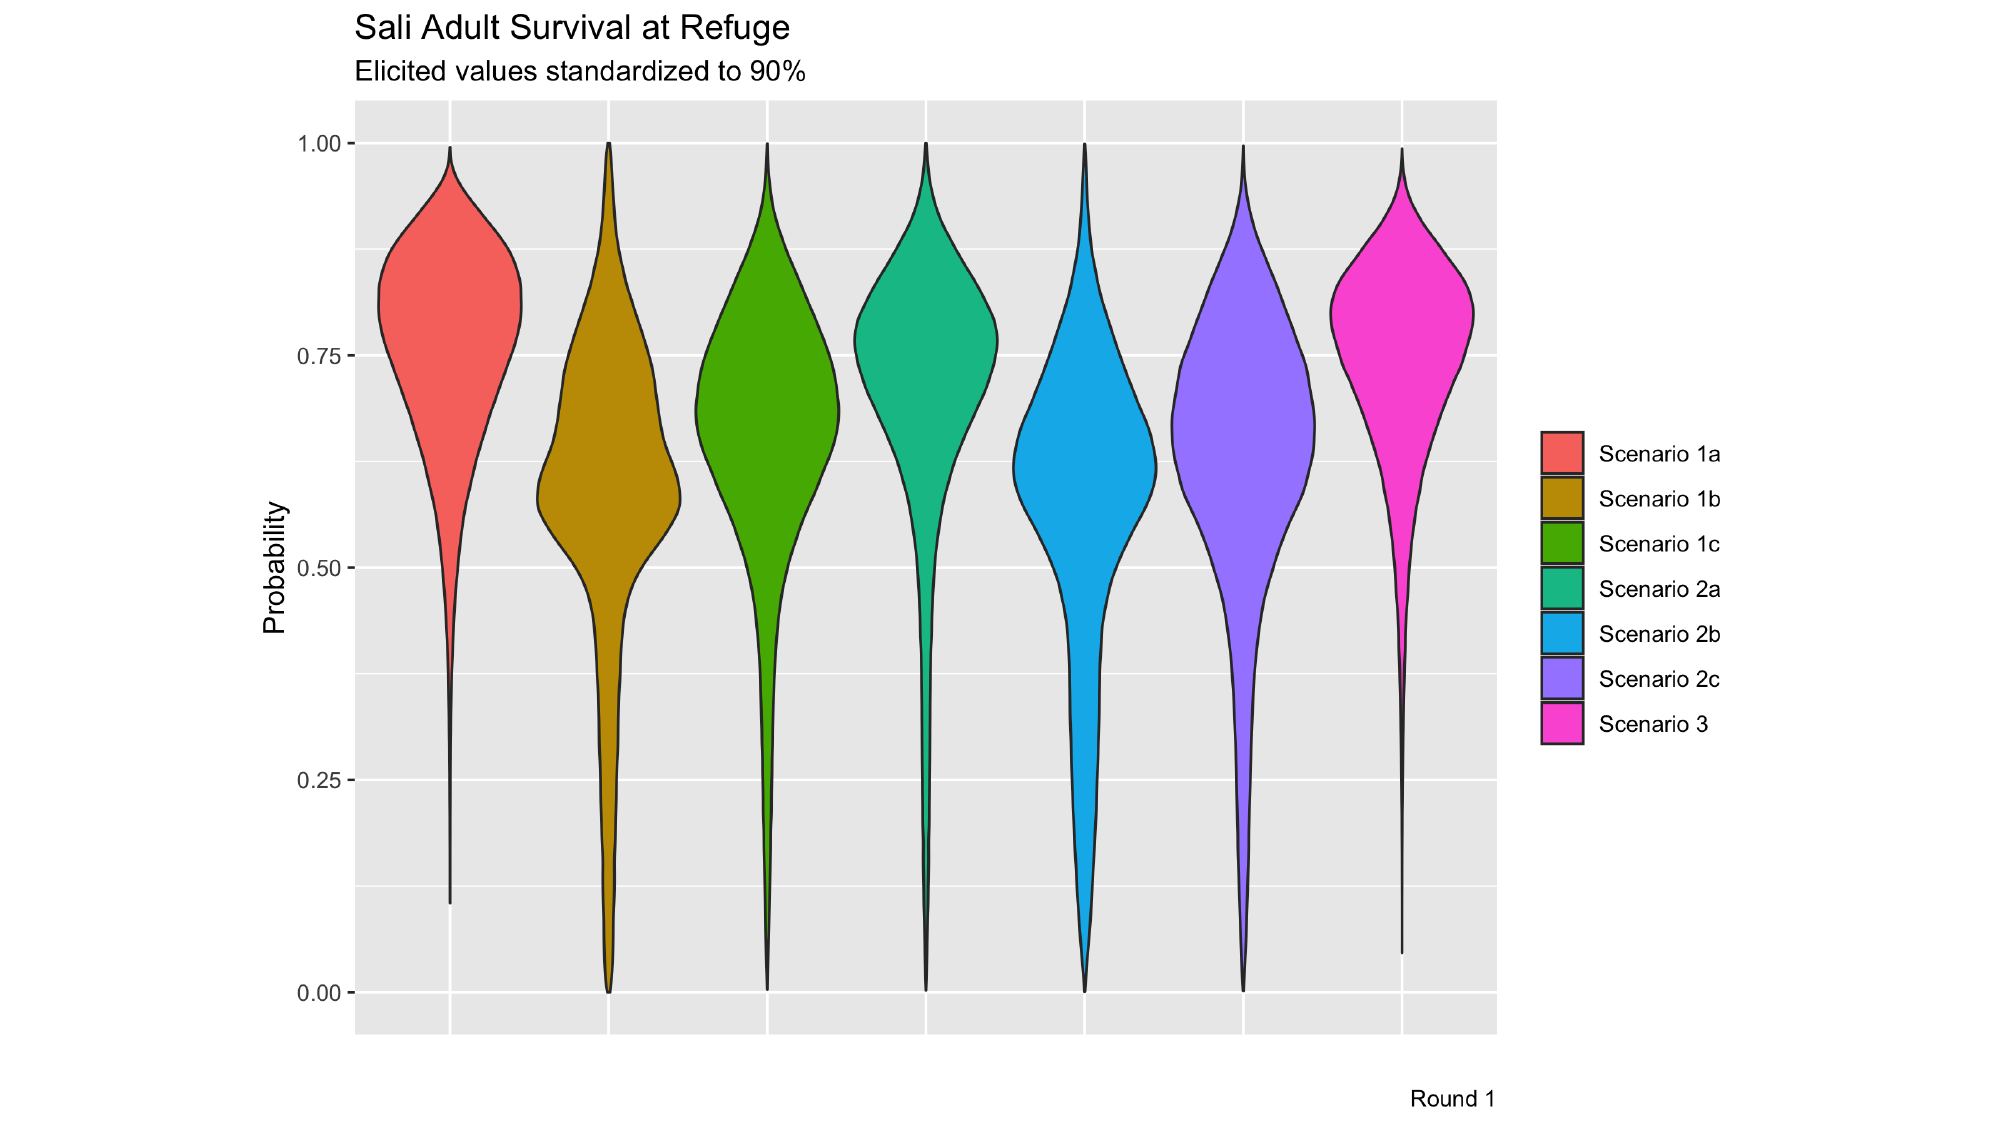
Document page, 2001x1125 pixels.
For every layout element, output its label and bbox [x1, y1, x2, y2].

list [249, 0, 1750, 1125]
